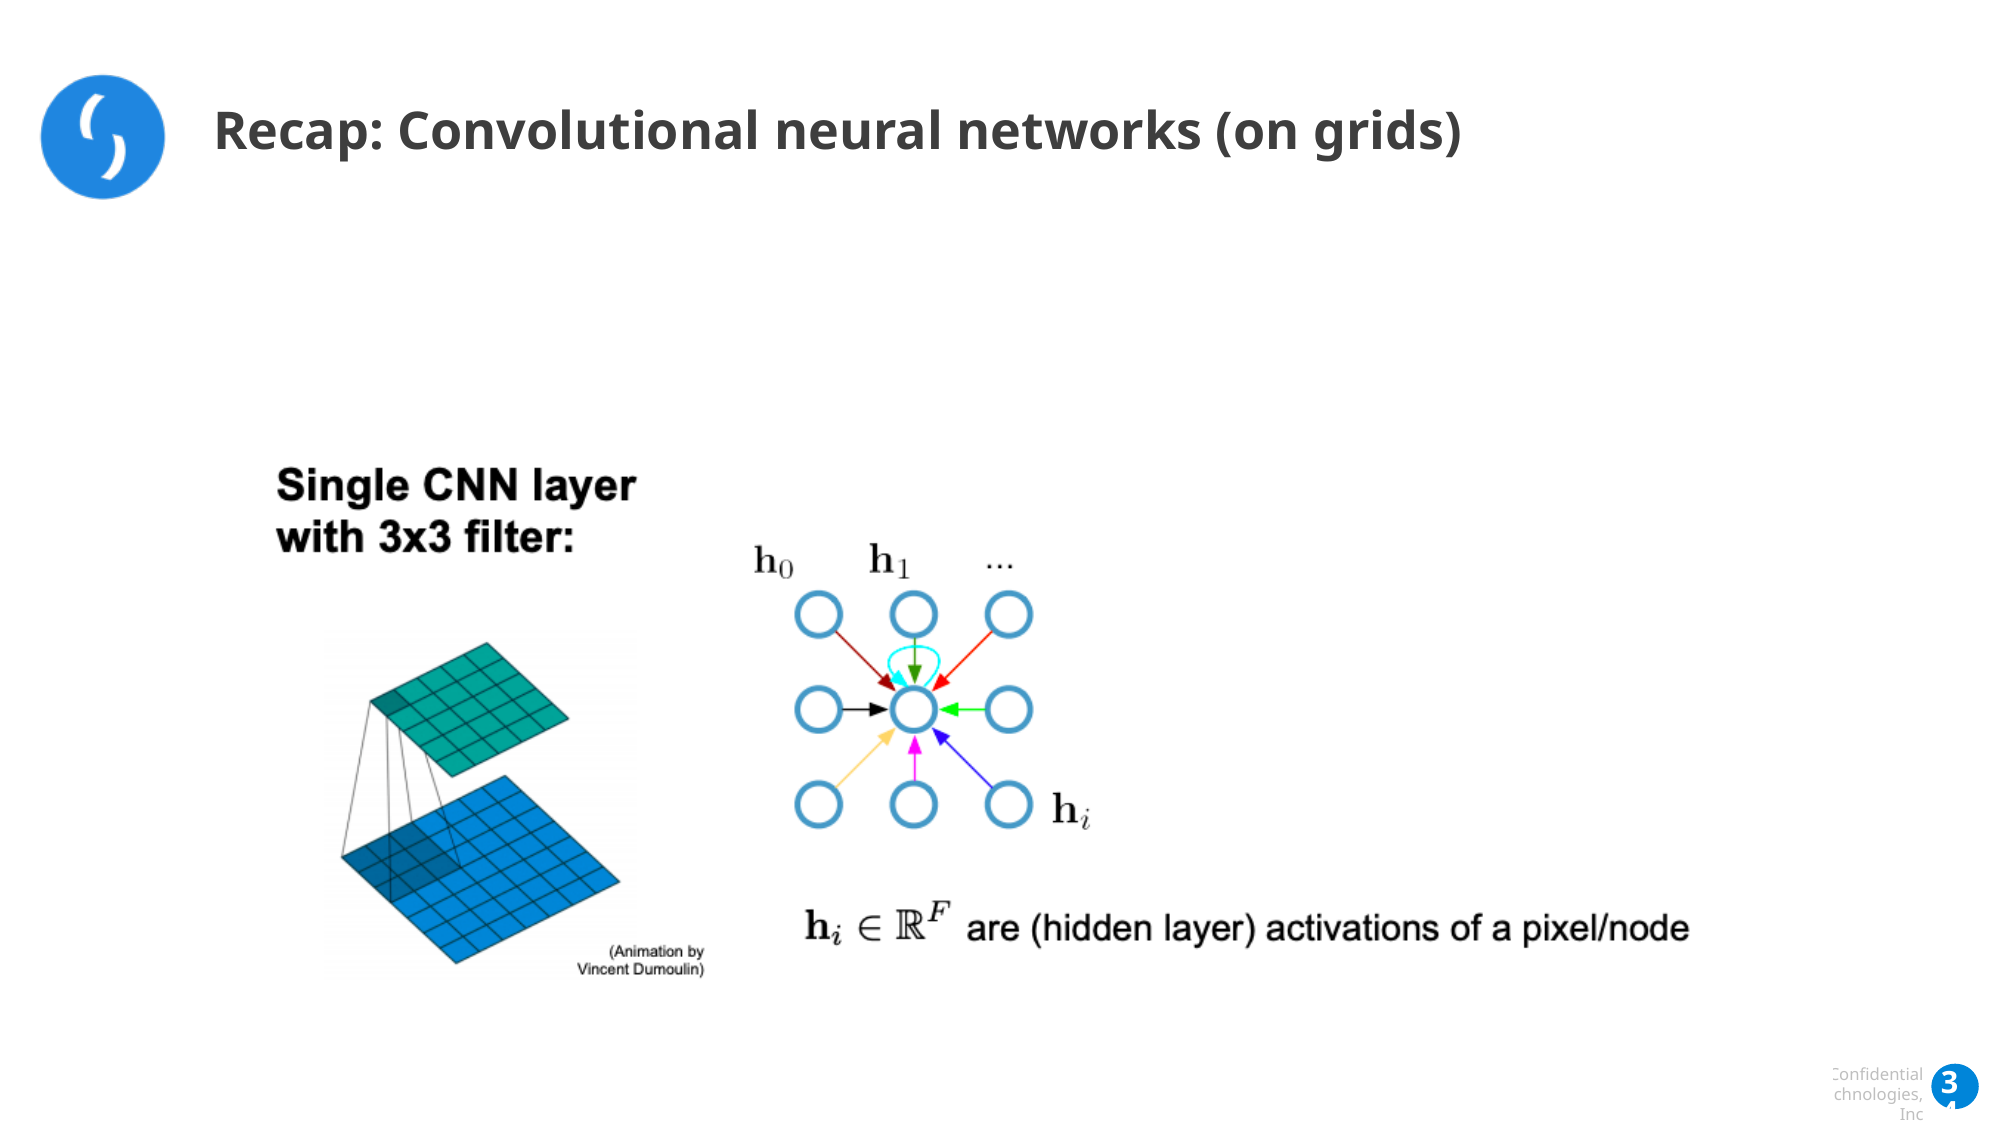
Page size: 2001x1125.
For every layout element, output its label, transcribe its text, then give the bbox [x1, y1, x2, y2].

slide_number ‹#› [1925, 1064, 1983, 1103]
picture [232, 408, 1833, 1115]
picture [36, 70, 170, 204]
text_box Recap: Convolutional neural networks (on grids) [198, 90, 1912, 233]
